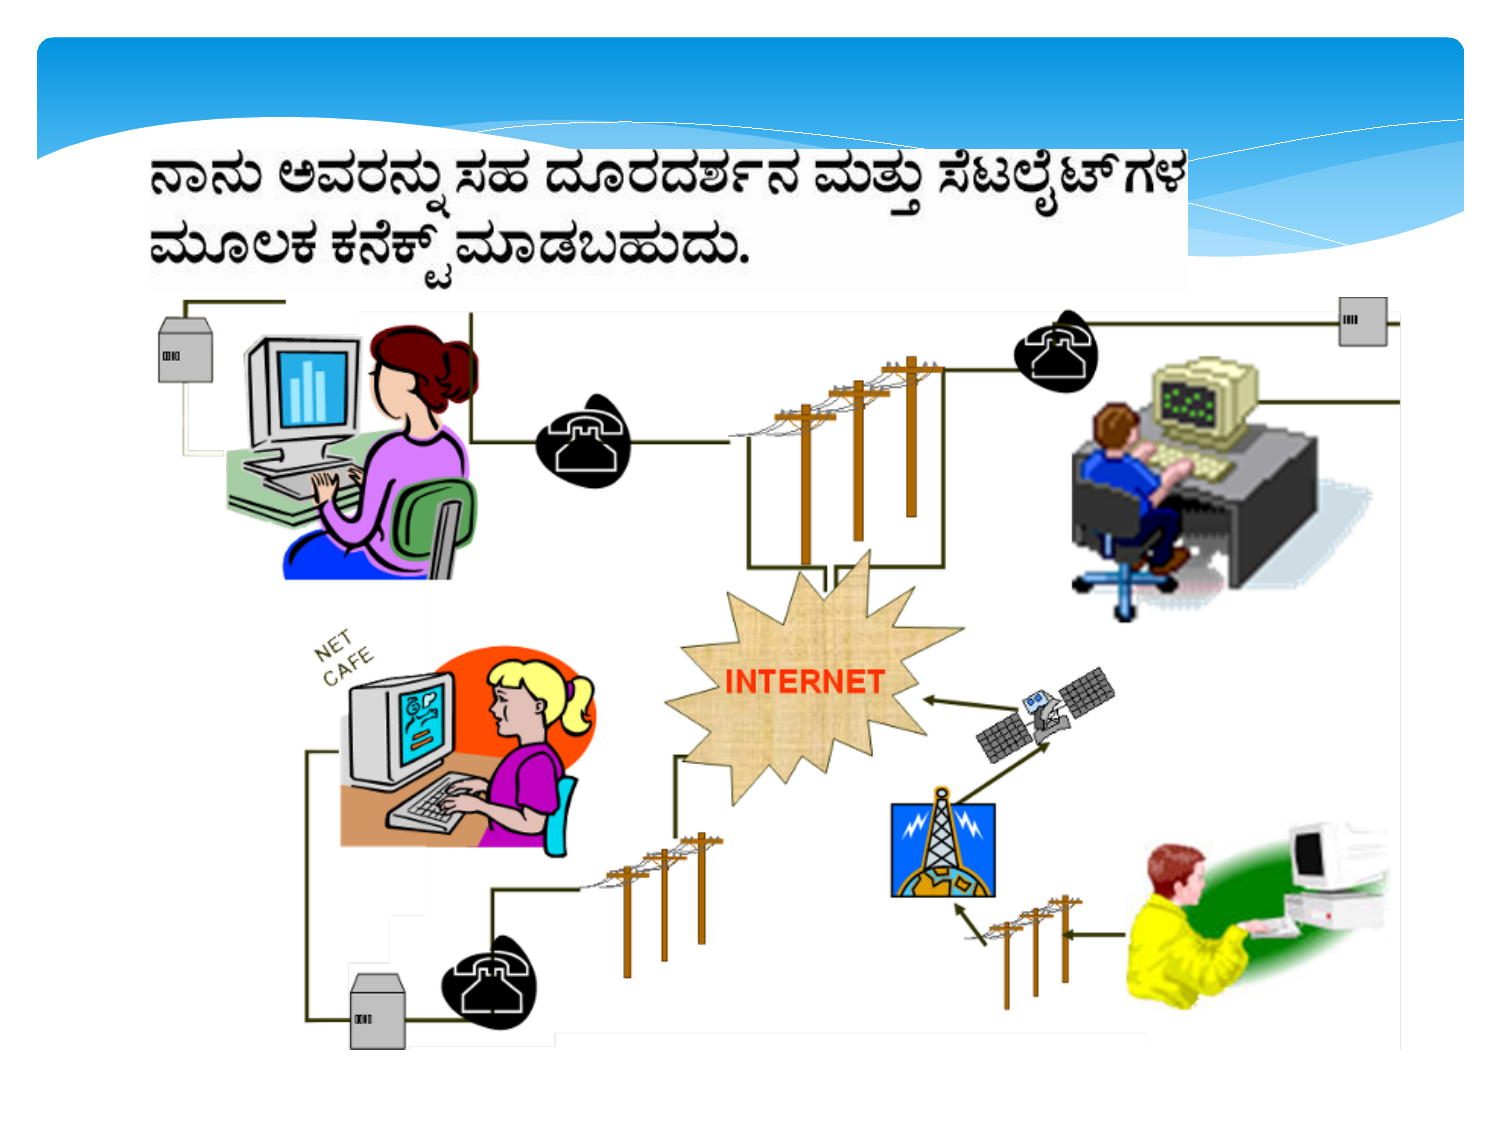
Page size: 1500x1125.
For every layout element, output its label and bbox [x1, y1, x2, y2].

picture [156, 296, 1402, 1051]
picture [149, 149, 1188, 291]
